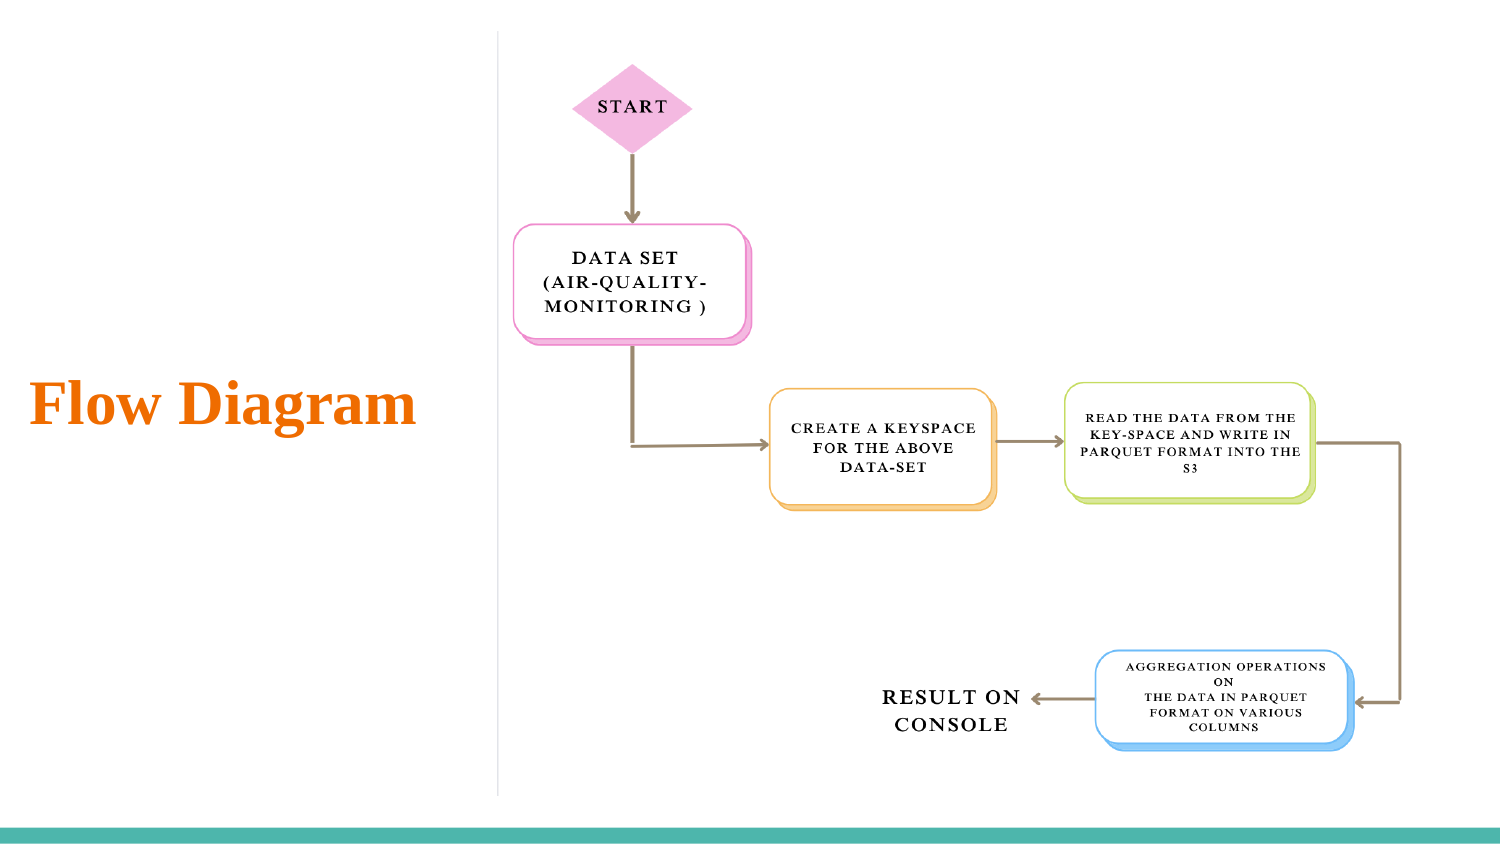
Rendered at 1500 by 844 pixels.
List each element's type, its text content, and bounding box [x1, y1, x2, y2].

title Flow Diagram [14, 346, 488, 455]
picture [496, 30, 1467, 796]
